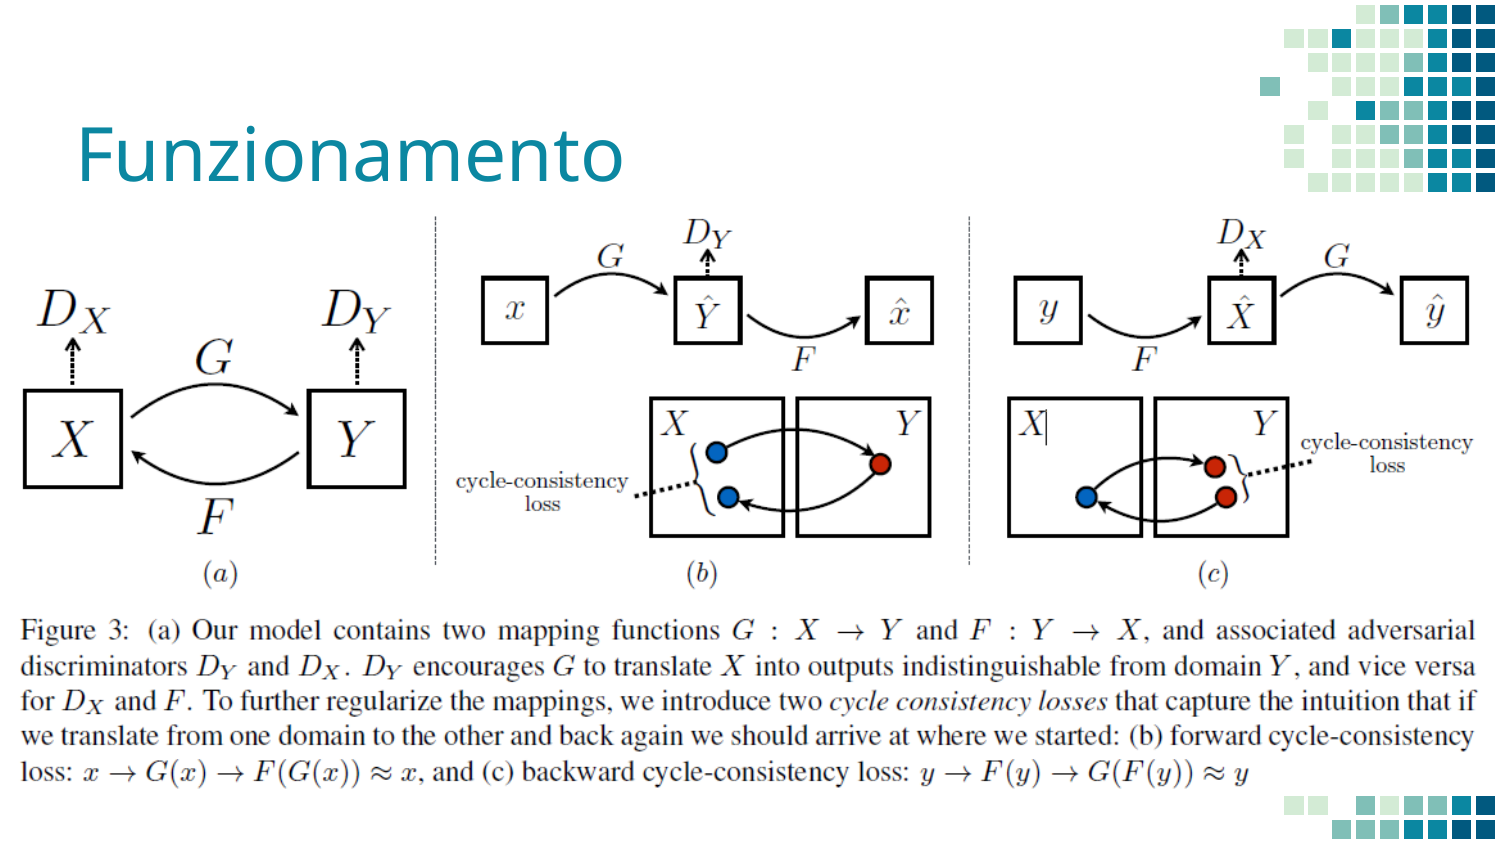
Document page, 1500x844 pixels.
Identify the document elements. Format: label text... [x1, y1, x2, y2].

title Funzionamento [60, 70, 1170, 195]
picture [0, 196, 1500, 794]
